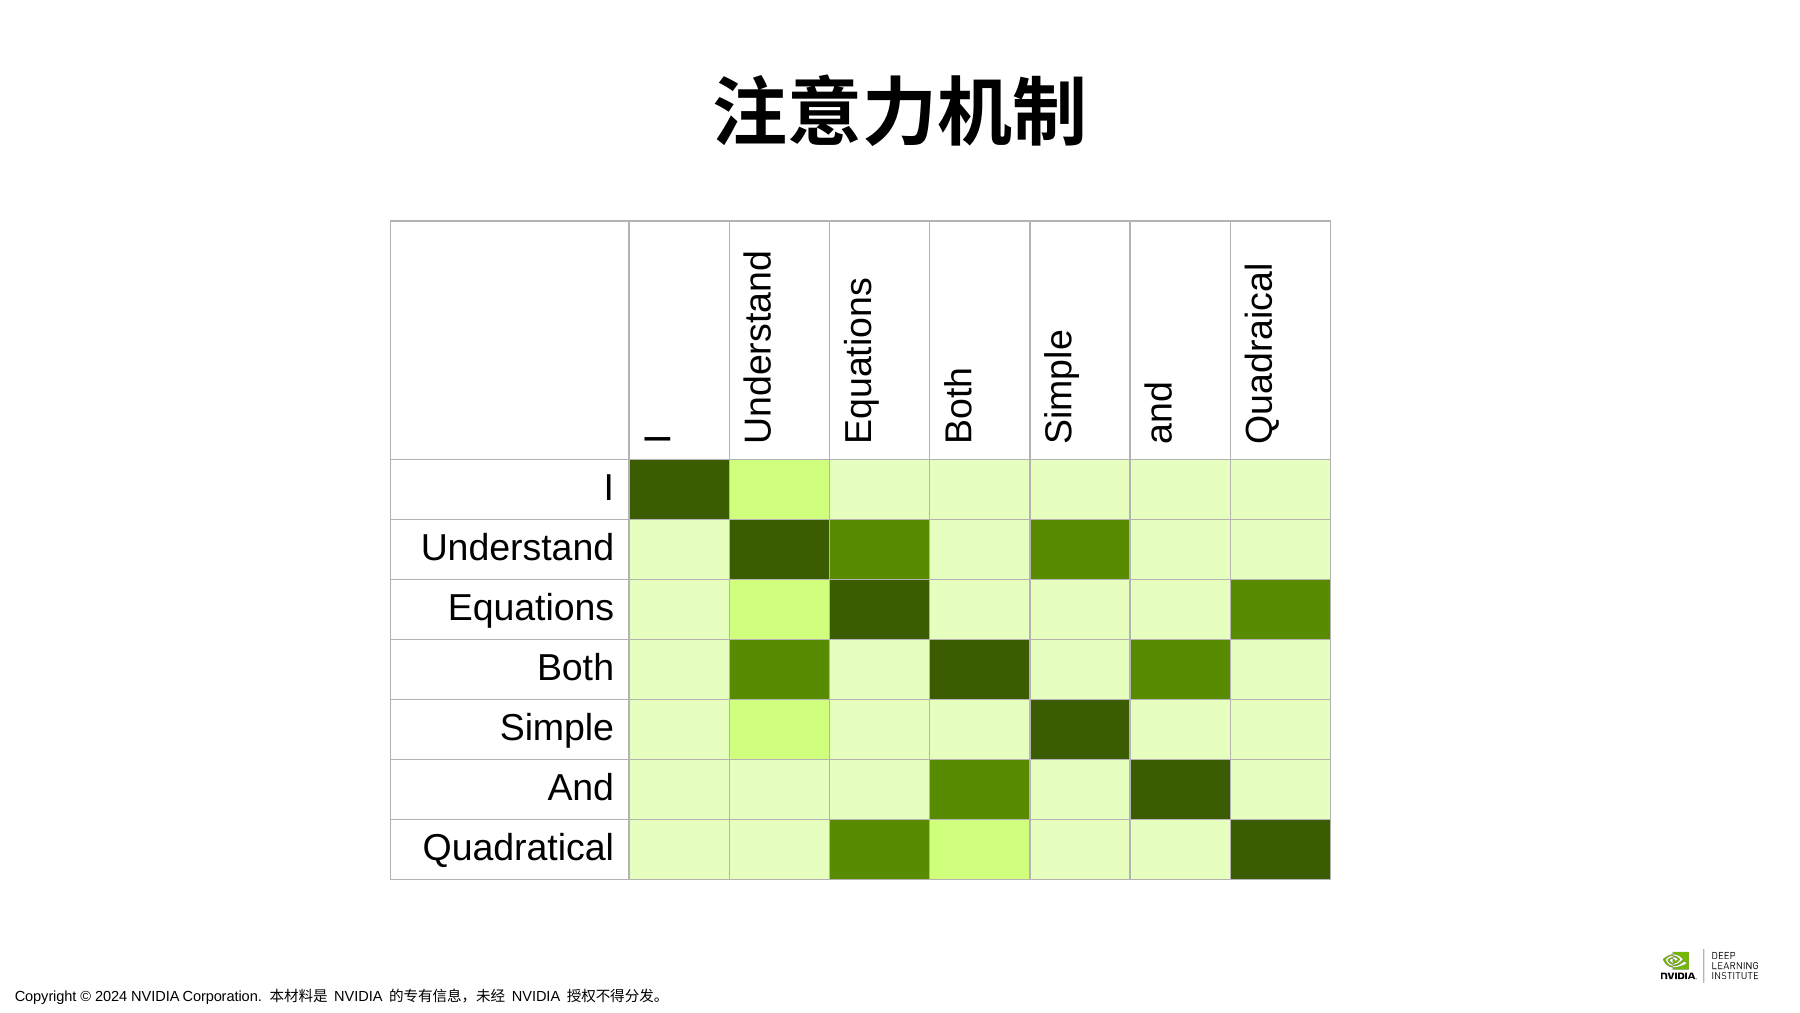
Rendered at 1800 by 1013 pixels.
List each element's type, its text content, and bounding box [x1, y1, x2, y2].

table_cell [1031, 460, 1129, 519]
table_cell [930, 520, 1029, 579]
picture [1661, 949, 1758, 983]
table_cell [630, 460, 729, 519]
table_cell [1231, 820, 1330, 879]
table_cell [930, 760, 1029, 819]
table_header I [630, 222, 729, 459]
table_cell [630, 640, 729, 699]
table_cell Simple [391, 700, 628, 759]
table_cell [1231, 460, 1330, 519]
table_cell [1031, 760, 1129, 819]
table_cell [730, 460, 829, 519]
table_cell [930, 700, 1029, 759]
table_cell [730, 820, 829, 879]
table_cell [730, 760, 829, 819]
table_header [391, 222, 628, 459]
table_cell [1131, 640, 1230, 699]
text_box Copyright © 2024 NVIDIA Corporation. 本材料是 NVIDIA 的专有信息，未经 NVIDIA 授权不得分发。 [0, 979, 680, 1012]
table_cell [630, 520, 729, 579]
table_cell Both [391, 640, 628, 699]
table_cell [630, 760, 729, 819]
table_cell [1231, 640, 1330, 699]
table_header Understand [730, 222, 829, 459]
table_cell [1231, 760, 1330, 819]
table_cell [930, 460, 1029, 519]
table_header Quadraical [1231, 222, 1330, 459]
table_cell [730, 700, 829, 759]
table_cell [1031, 820, 1129, 879]
table_cell [630, 700, 729, 759]
table_cell Quadratical [391, 820, 628, 879]
table_cell [730, 520, 829, 579]
table_cell [630, 580, 729, 639]
table_cell [830, 640, 929, 699]
table_cell [1231, 520, 1330, 579]
table_header Both [930, 222, 1029, 459]
table_cell [1131, 760, 1230, 819]
table_cell [1031, 520, 1129, 579]
table_header Simple [1031, 222, 1129, 459]
table_cell [1031, 700, 1129, 759]
table_cell [630, 820, 729, 879]
table_cell Equations [391, 580, 628, 639]
table_cell [830, 580, 929, 639]
table_cell [830, 760, 929, 819]
table_cell [1131, 580, 1230, 639]
table_cell [830, 460, 929, 519]
table_cell I [391, 460, 628, 519]
table_header Equations [830, 222, 929, 459]
table_cell [730, 640, 829, 699]
table_header and [1131, 222, 1230, 459]
table_cell [930, 640, 1029, 699]
table_cell [930, 820, 1029, 879]
table_cell [830, 820, 929, 879]
table_cell [830, 700, 929, 759]
table_cell And [391, 760, 628, 819]
table_cell [830, 520, 929, 579]
table_cell [1231, 580, 1330, 639]
table_cell [1031, 580, 1129, 639]
table_cell [1131, 520, 1230, 579]
table_cell [730, 580, 829, 639]
table_cell [1131, 460, 1230, 519]
text_box 注意力机制 [81, 66, 1719, 163]
table_cell [1031, 640, 1129, 699]
table_cell Understand [391, 520, 628, 579]
table_cell [930, 580, 1029, 639]
table_cell [1231, 700, 1330, 759]
table_cell [1131, 820, 1230, 879]
table_cell [1131, 700, 1230, 759]
